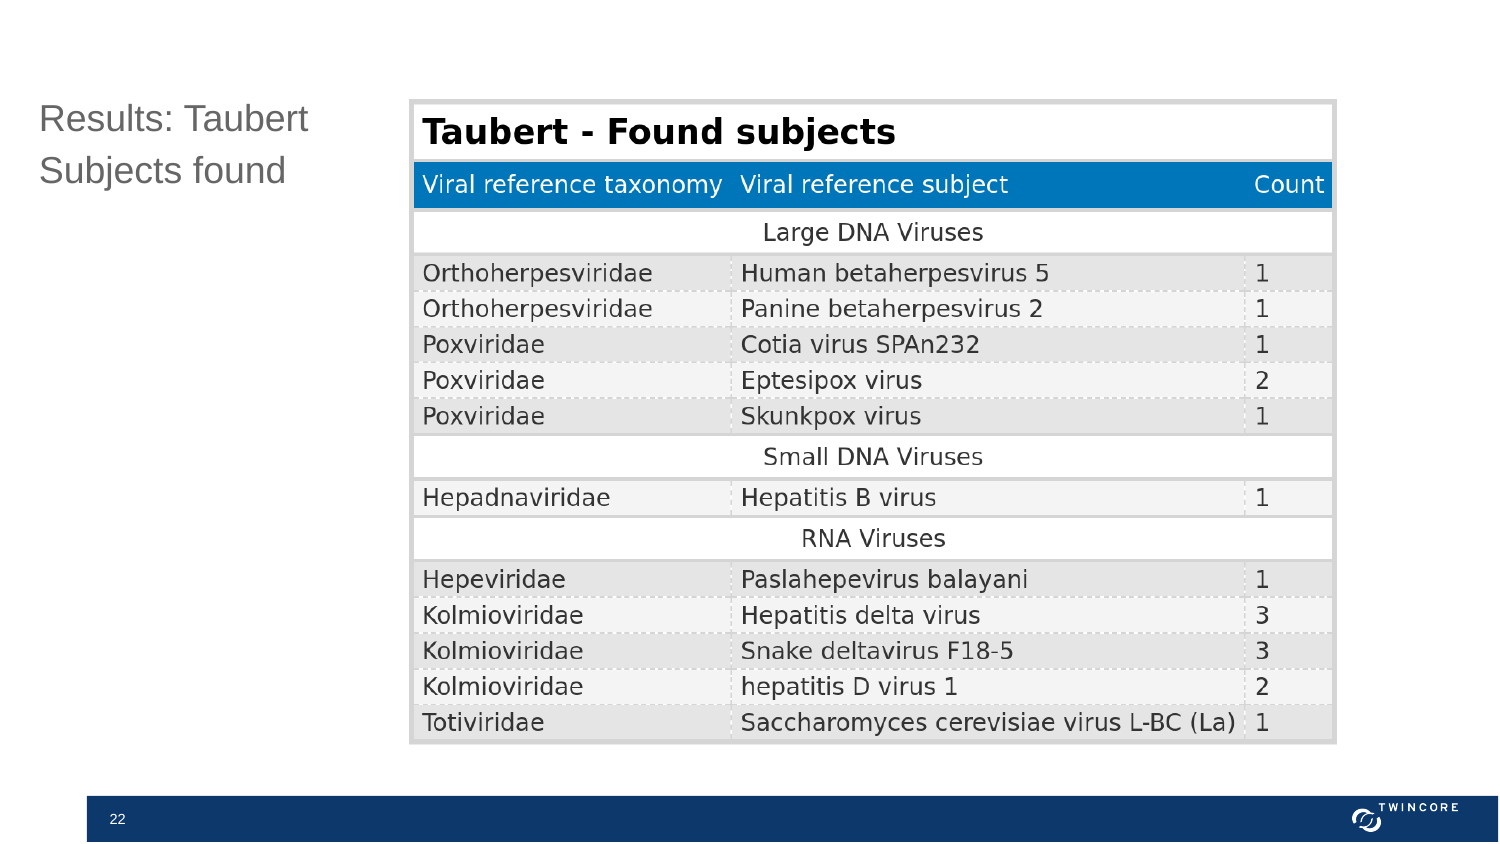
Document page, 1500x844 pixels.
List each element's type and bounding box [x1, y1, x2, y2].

picture [401, 93, 1342, 750]
picture [1352, 803, 1458, 832]
